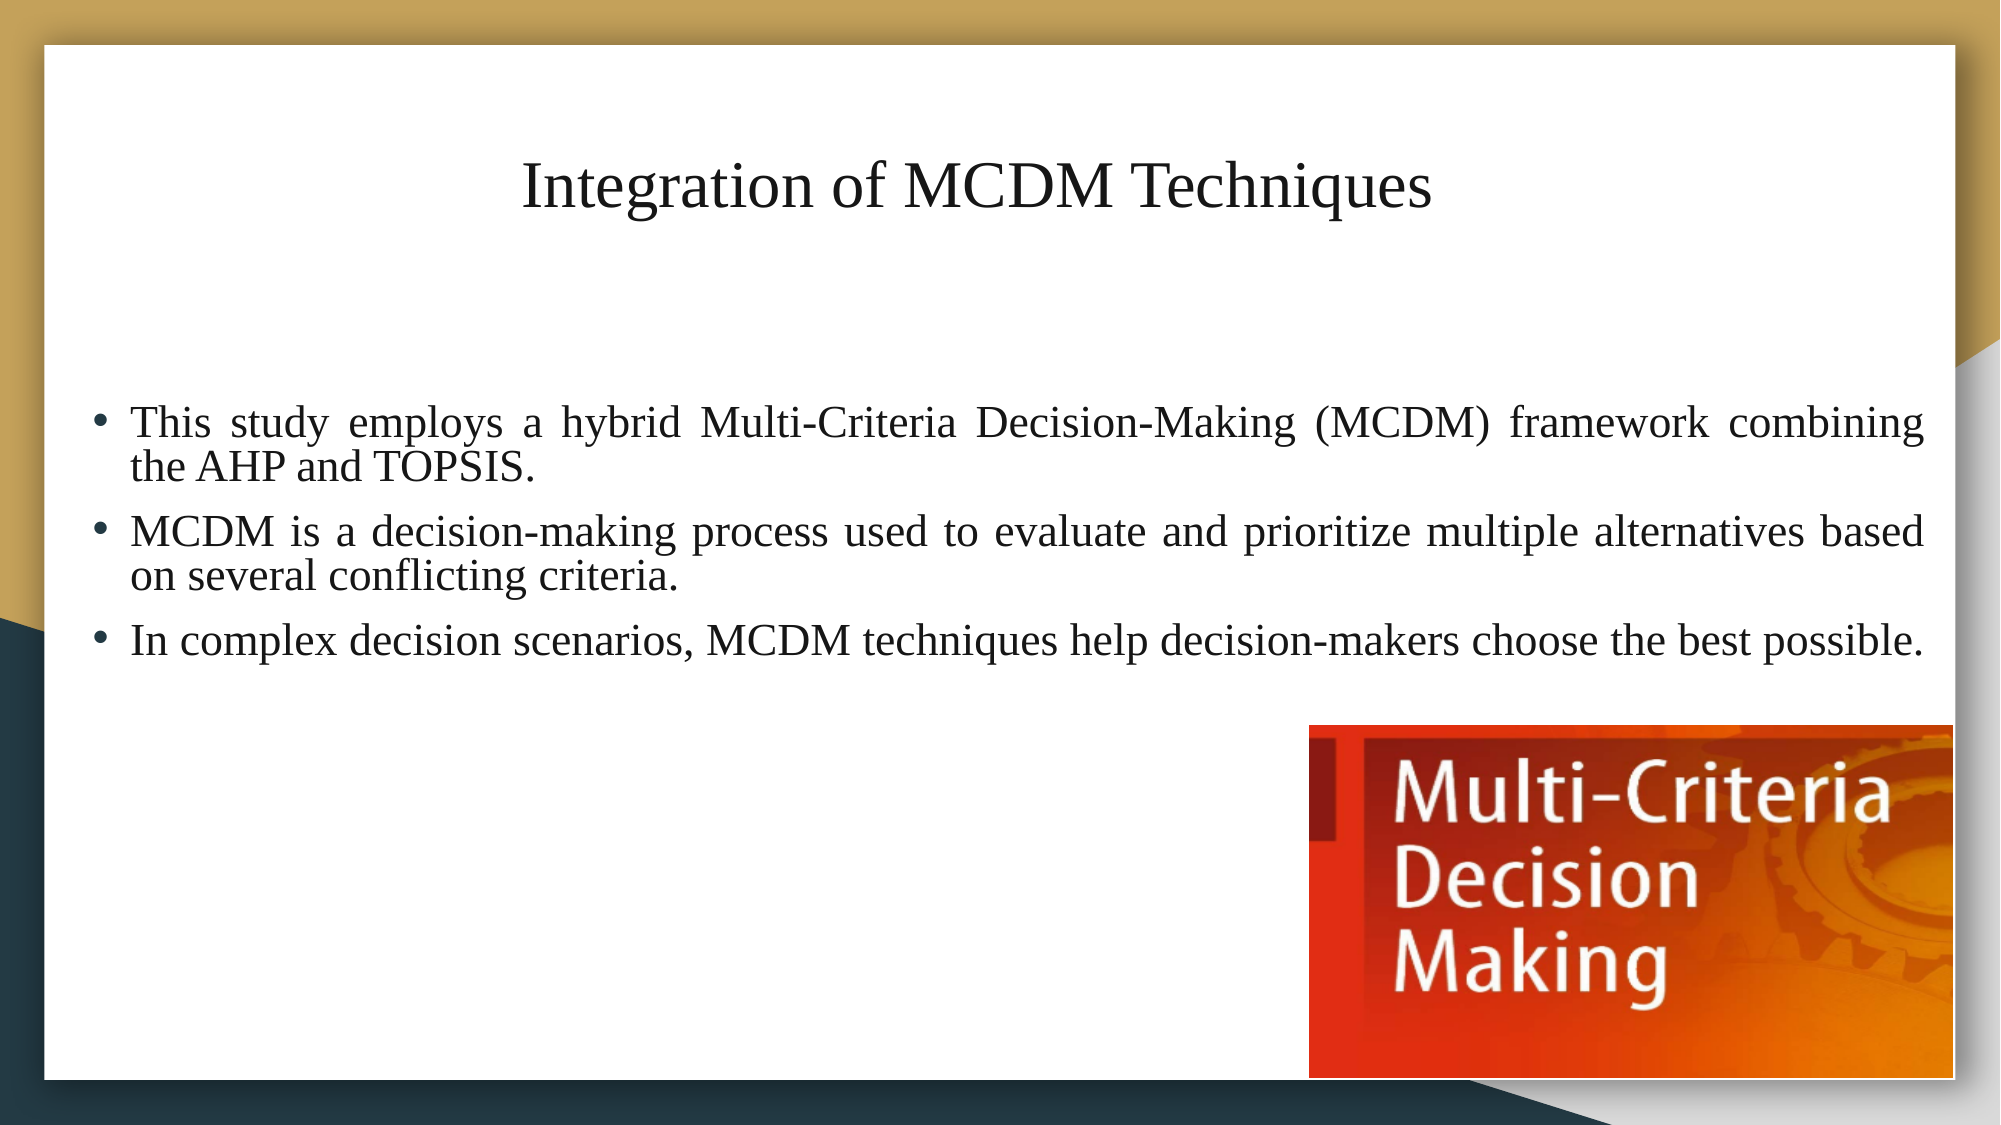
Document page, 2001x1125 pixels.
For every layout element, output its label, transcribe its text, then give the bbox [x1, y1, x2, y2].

picture [1309, 724, 1953, 1078]
list This study employs a hybrid Multi-Criteria Decision-Making (MCDM) framework combining the AHP and TOPSIS. MCDM is a decision-making process used to evaluate and prioritize multiple alternatives based on several conflicting criteria. In complex decision scenarios, MCDM techniques help decision-makers choose the best possible. [77, 291, 1942, 960]
title Integration of MCDM Techniques [58, 126, 1899, 244]
